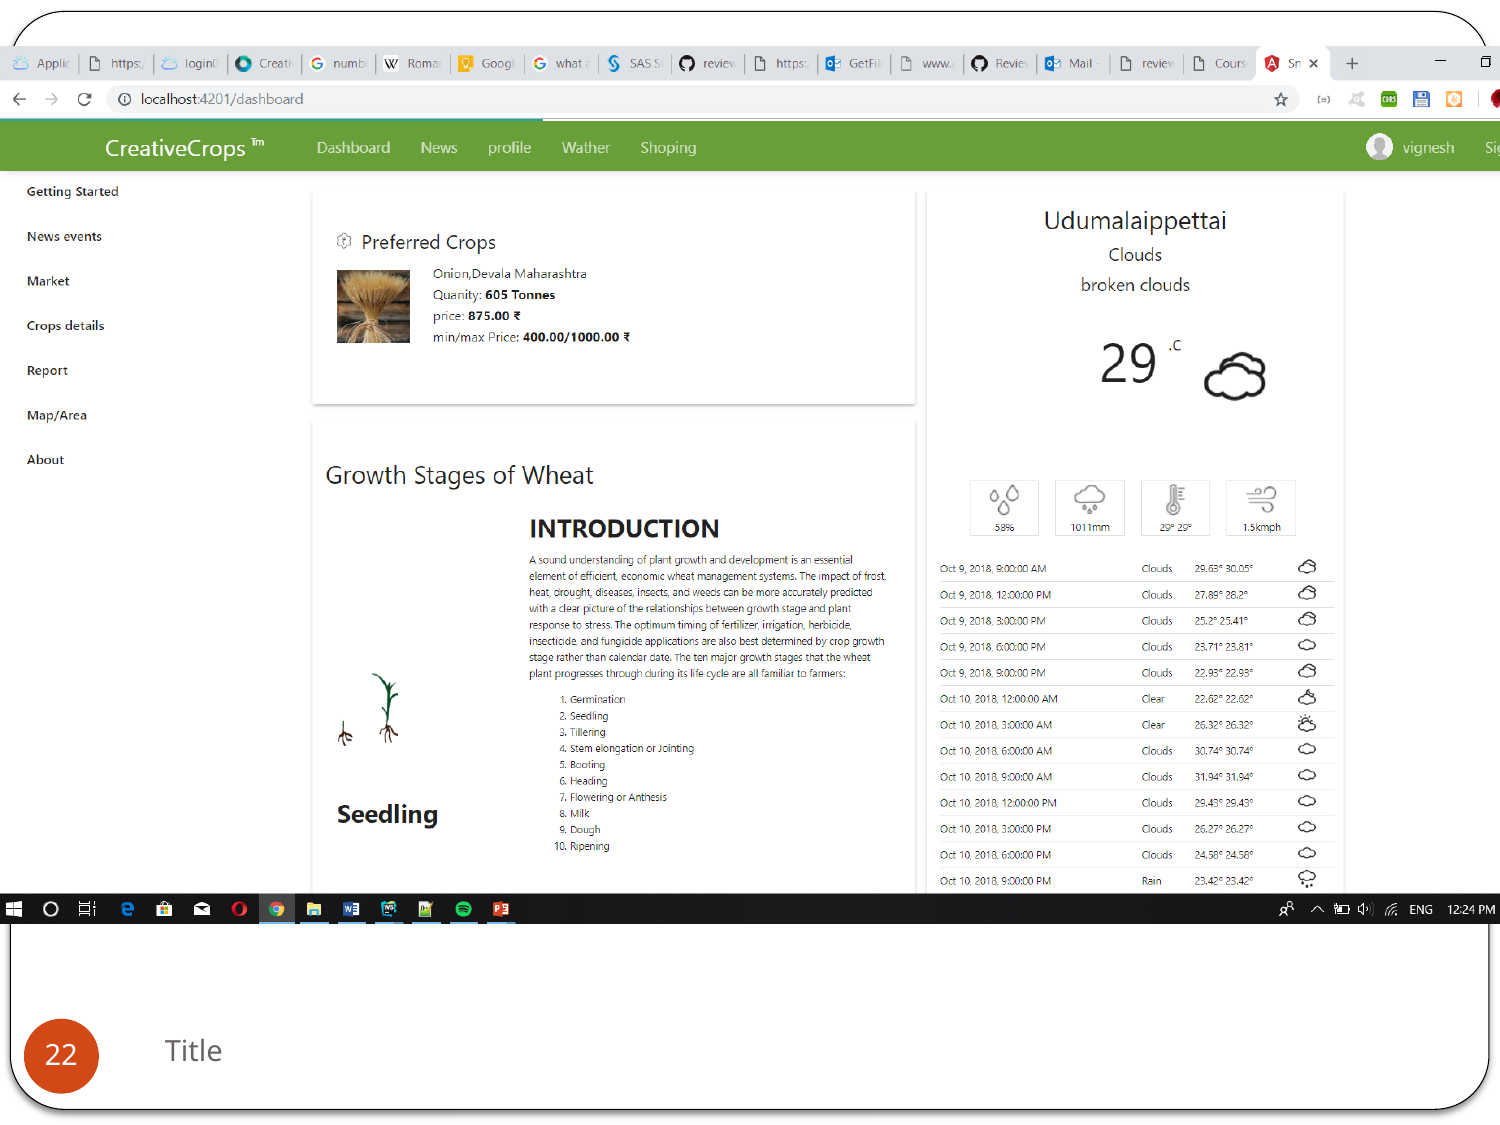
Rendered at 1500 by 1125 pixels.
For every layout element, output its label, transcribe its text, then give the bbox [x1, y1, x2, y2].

footer Title [150, 1012, 800, 1088]
picture [0, 45, 1500, 924]
slide_number 22 [23, 1018, 99, 1094]
